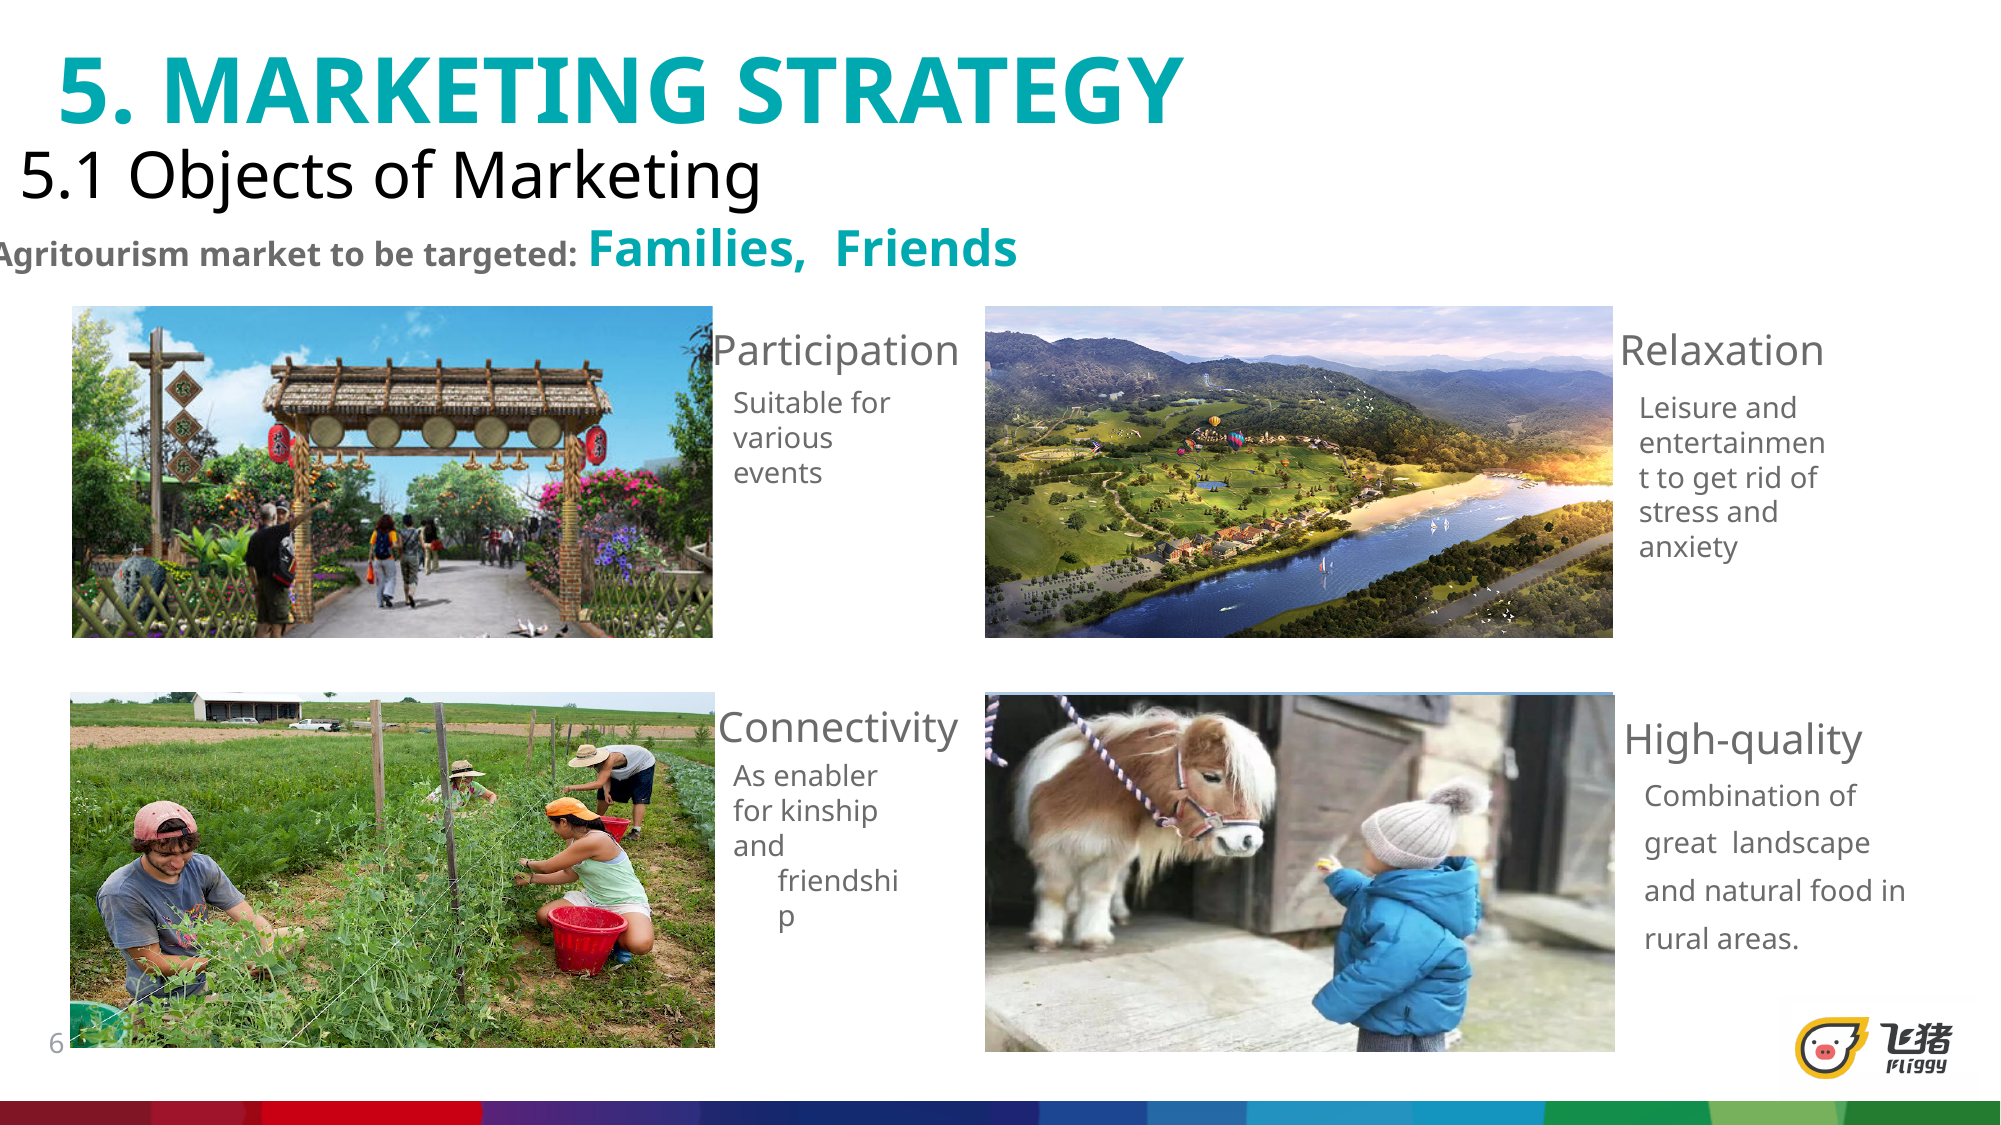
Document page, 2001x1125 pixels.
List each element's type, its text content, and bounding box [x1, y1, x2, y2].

picture [985, 691, 1615, 1052]
text_box 5.1 Objects of Marketing [4, 126, 795, 219]
text_box Participation [716, 318, 975, 381]
text_box High-quality [1619, 707, 1878, 771]
text_box Leisure and entertainment to get rid of stress and anxiety [1624, 381, 1851, 572]
picture [0, 1101, 2001, 1125]
picture [69, 691, 715, 1049]
text_box Agritourism market to be targeted: Families, Friends [0, 208, 1034, 284]
picture [1795, 1016, 1954, 1080]
text_box [1790, 999, 1986, 1073]
text_box Combination of great landscape and natural food in rural areas. [1644, 763, 1921, 1002]
picture [71, 306, 713, 638]
text_box Connectivity [719, 695, 974, 759]
text_box Suitable for various events [718, 376, 945, 567]
picture [985, 306, 1613, 638]
text_box As enabler for kinship and friendship [720, 750, 925, 940]
text_box Relaxation [1617, 318, 1841, 382]
text_box 6 [48, 1026, 102, 1101]
text_box 5. MARKETING STRATEGY [57, 58, 1968, 186]
